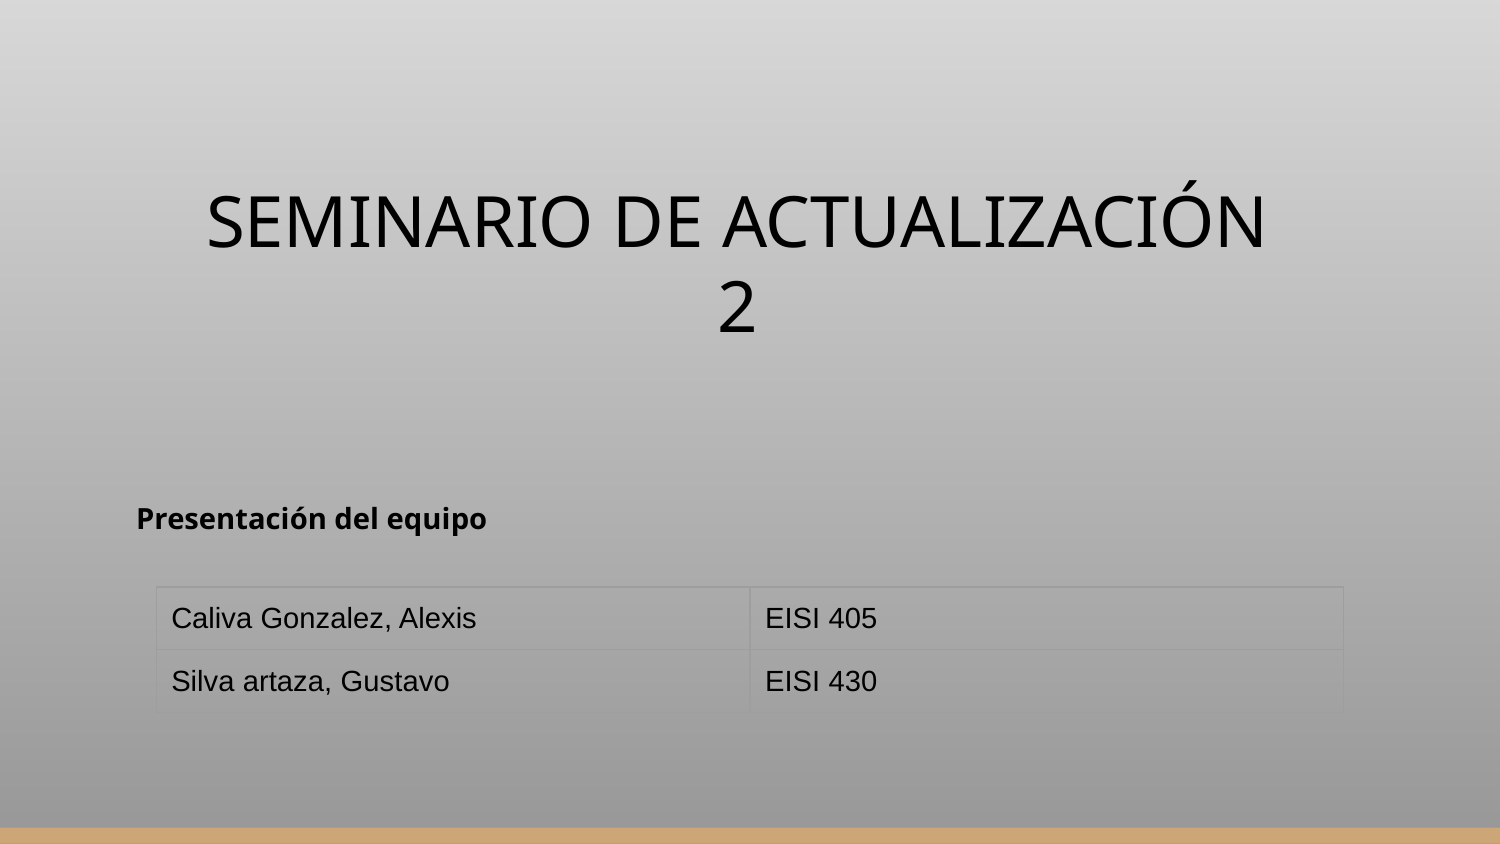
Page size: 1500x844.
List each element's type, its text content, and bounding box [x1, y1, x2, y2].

table_header Caliva Gonzalez, Alexis [157, 588, 749, 649]
table_cell EISI 430 [751, 650, 1343, 712]
title SEMINARIO DE ACTUALIZACIÓN 2 [161, 50, 1314, 473]
text_box Presentación del equipo [121, 485, 591, 551]
table_cell Silva artaza, Gustavo [157, 650, 749, 712]
table_header EISI 405 [751, 588, 1343, 649]
